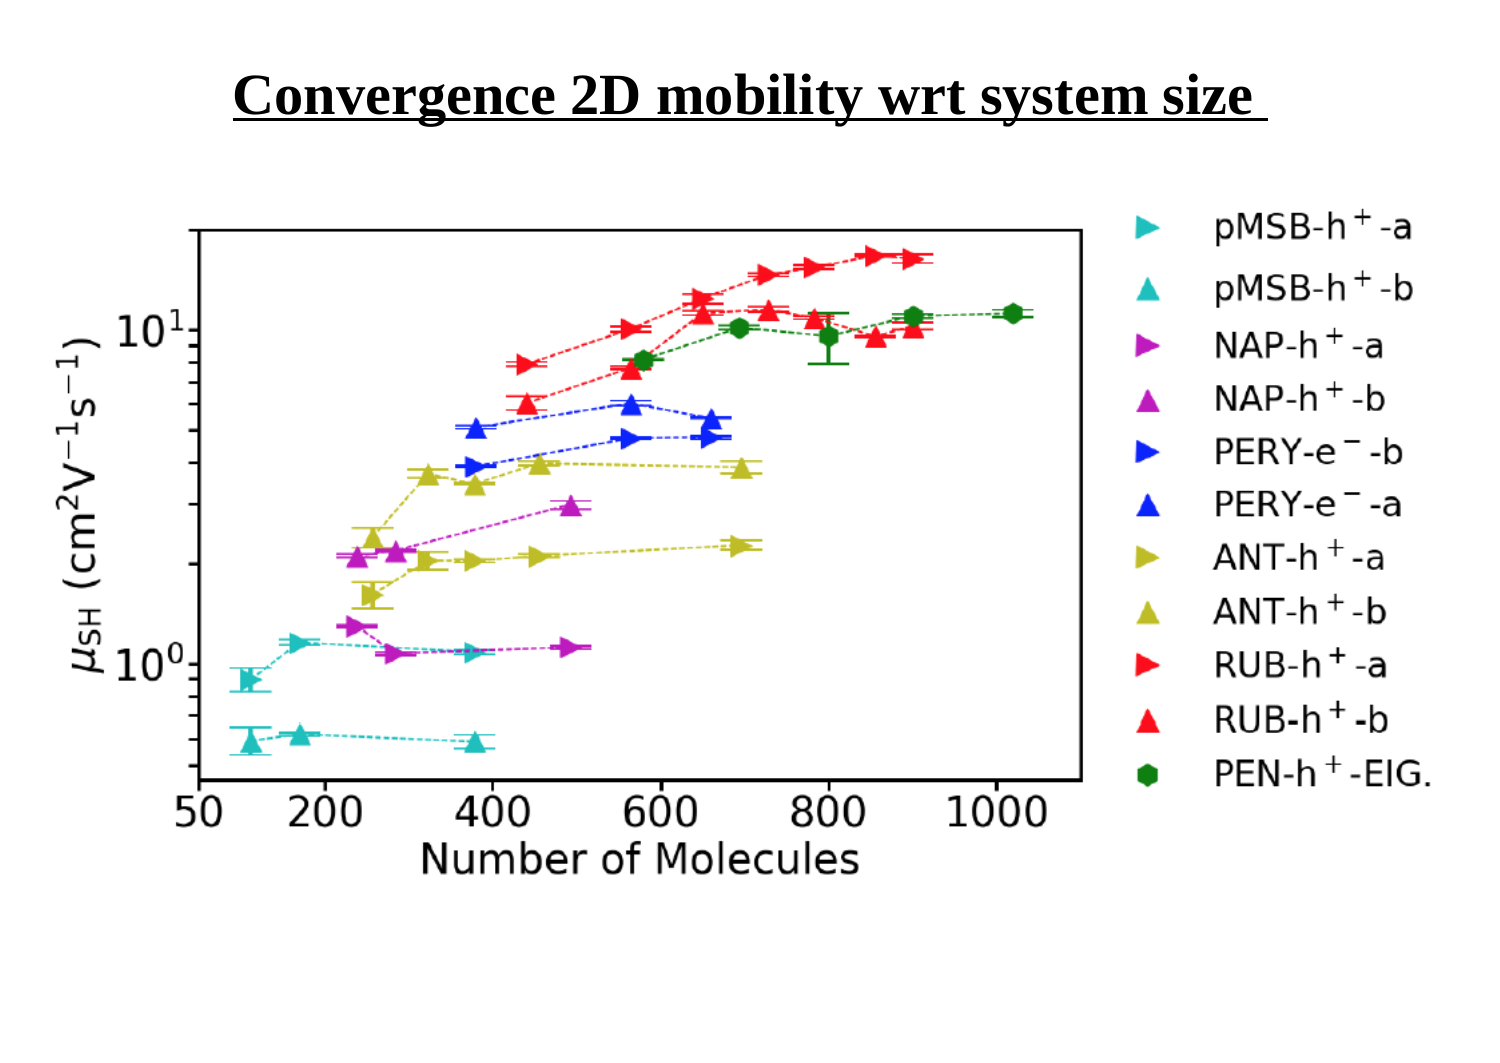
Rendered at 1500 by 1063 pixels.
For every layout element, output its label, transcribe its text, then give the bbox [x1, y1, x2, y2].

picture [48, 193, 1453, 893]
title Convergence 2D mobility wrt system size [113, 24, 1388, 157]
